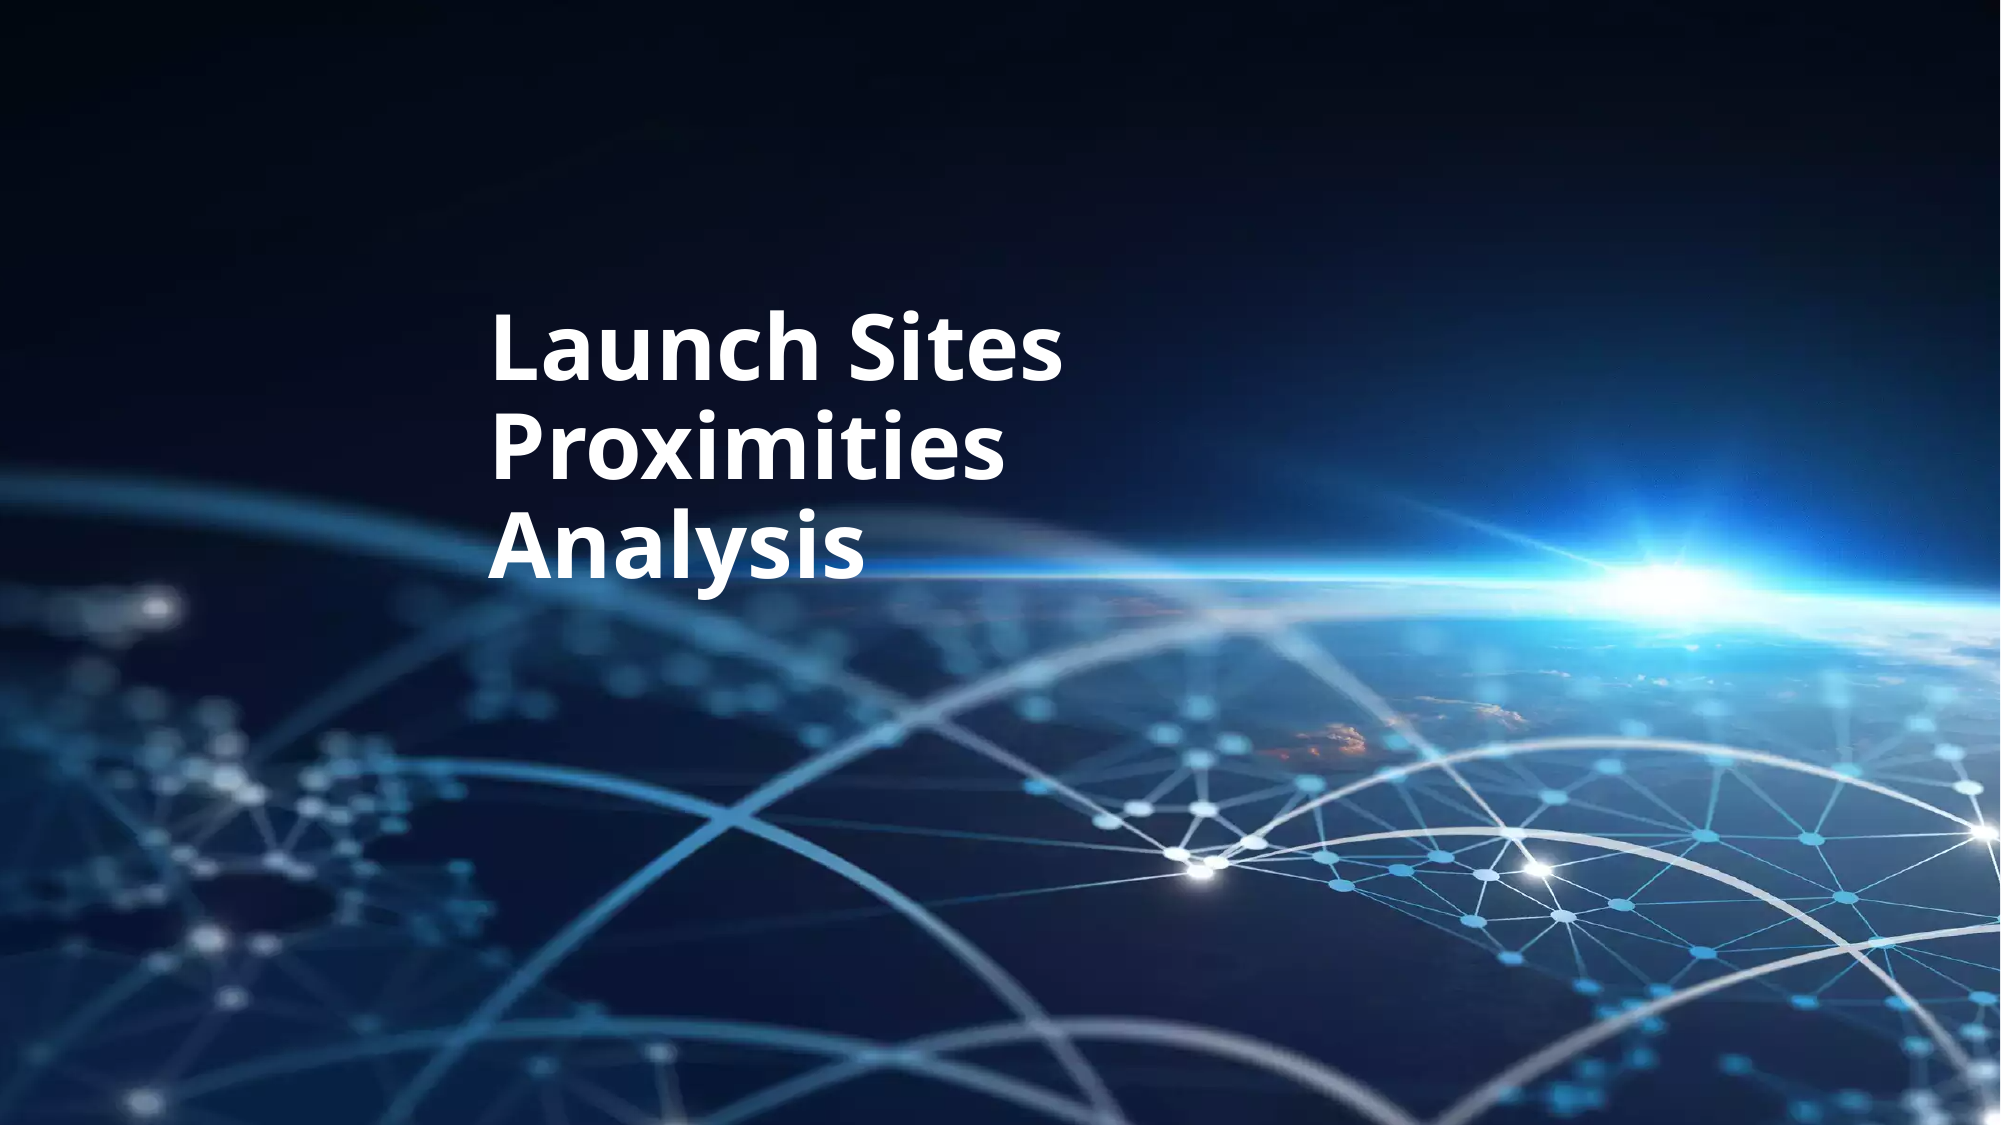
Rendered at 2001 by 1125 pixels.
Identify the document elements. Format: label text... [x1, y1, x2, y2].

title Launch Sites Proximities Analysis [473, 320, 1374, 580]
picture [0, 0, 2001, 1125]
